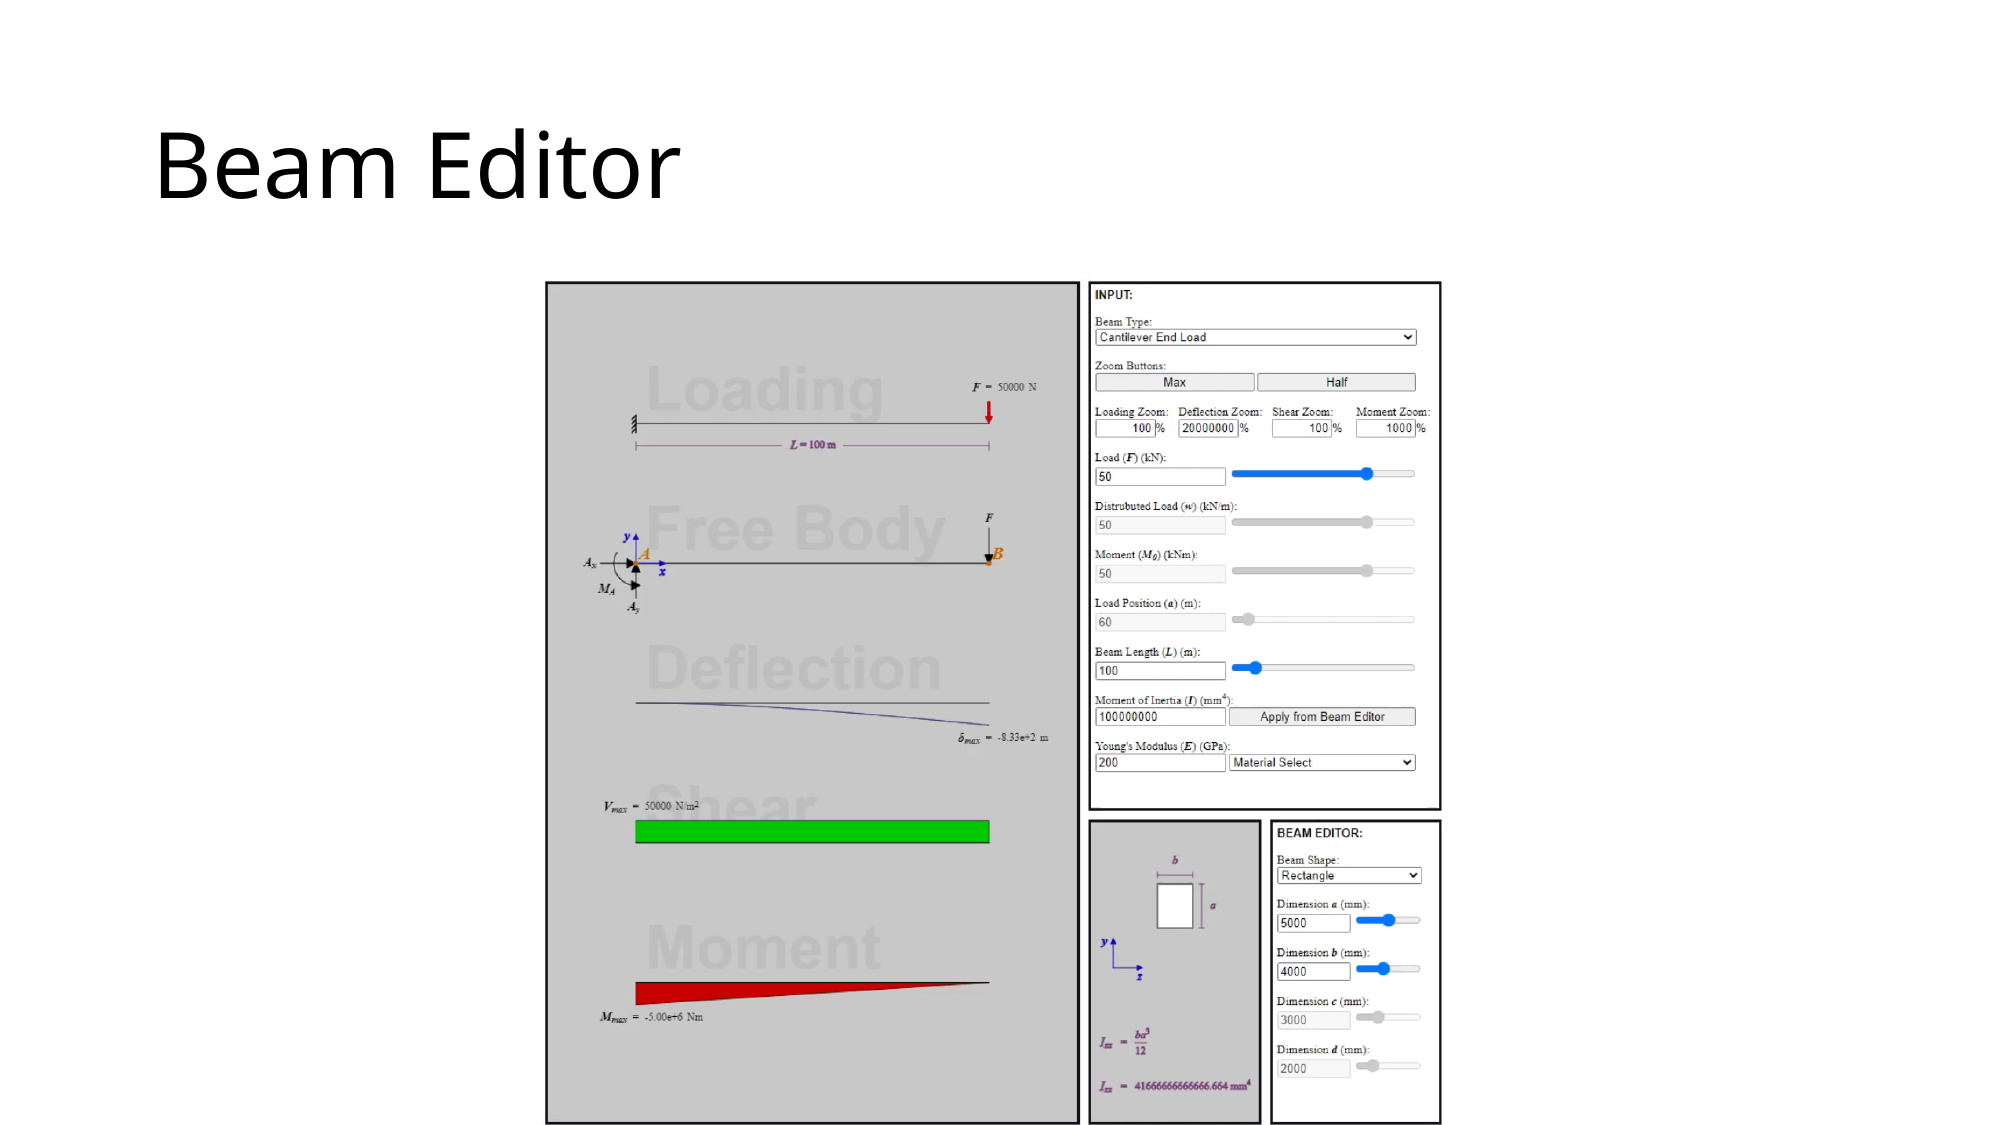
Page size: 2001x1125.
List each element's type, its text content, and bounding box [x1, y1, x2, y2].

title Beam Editor [137, 59, 1863, 278]
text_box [246, 277, 1754, 1125]
